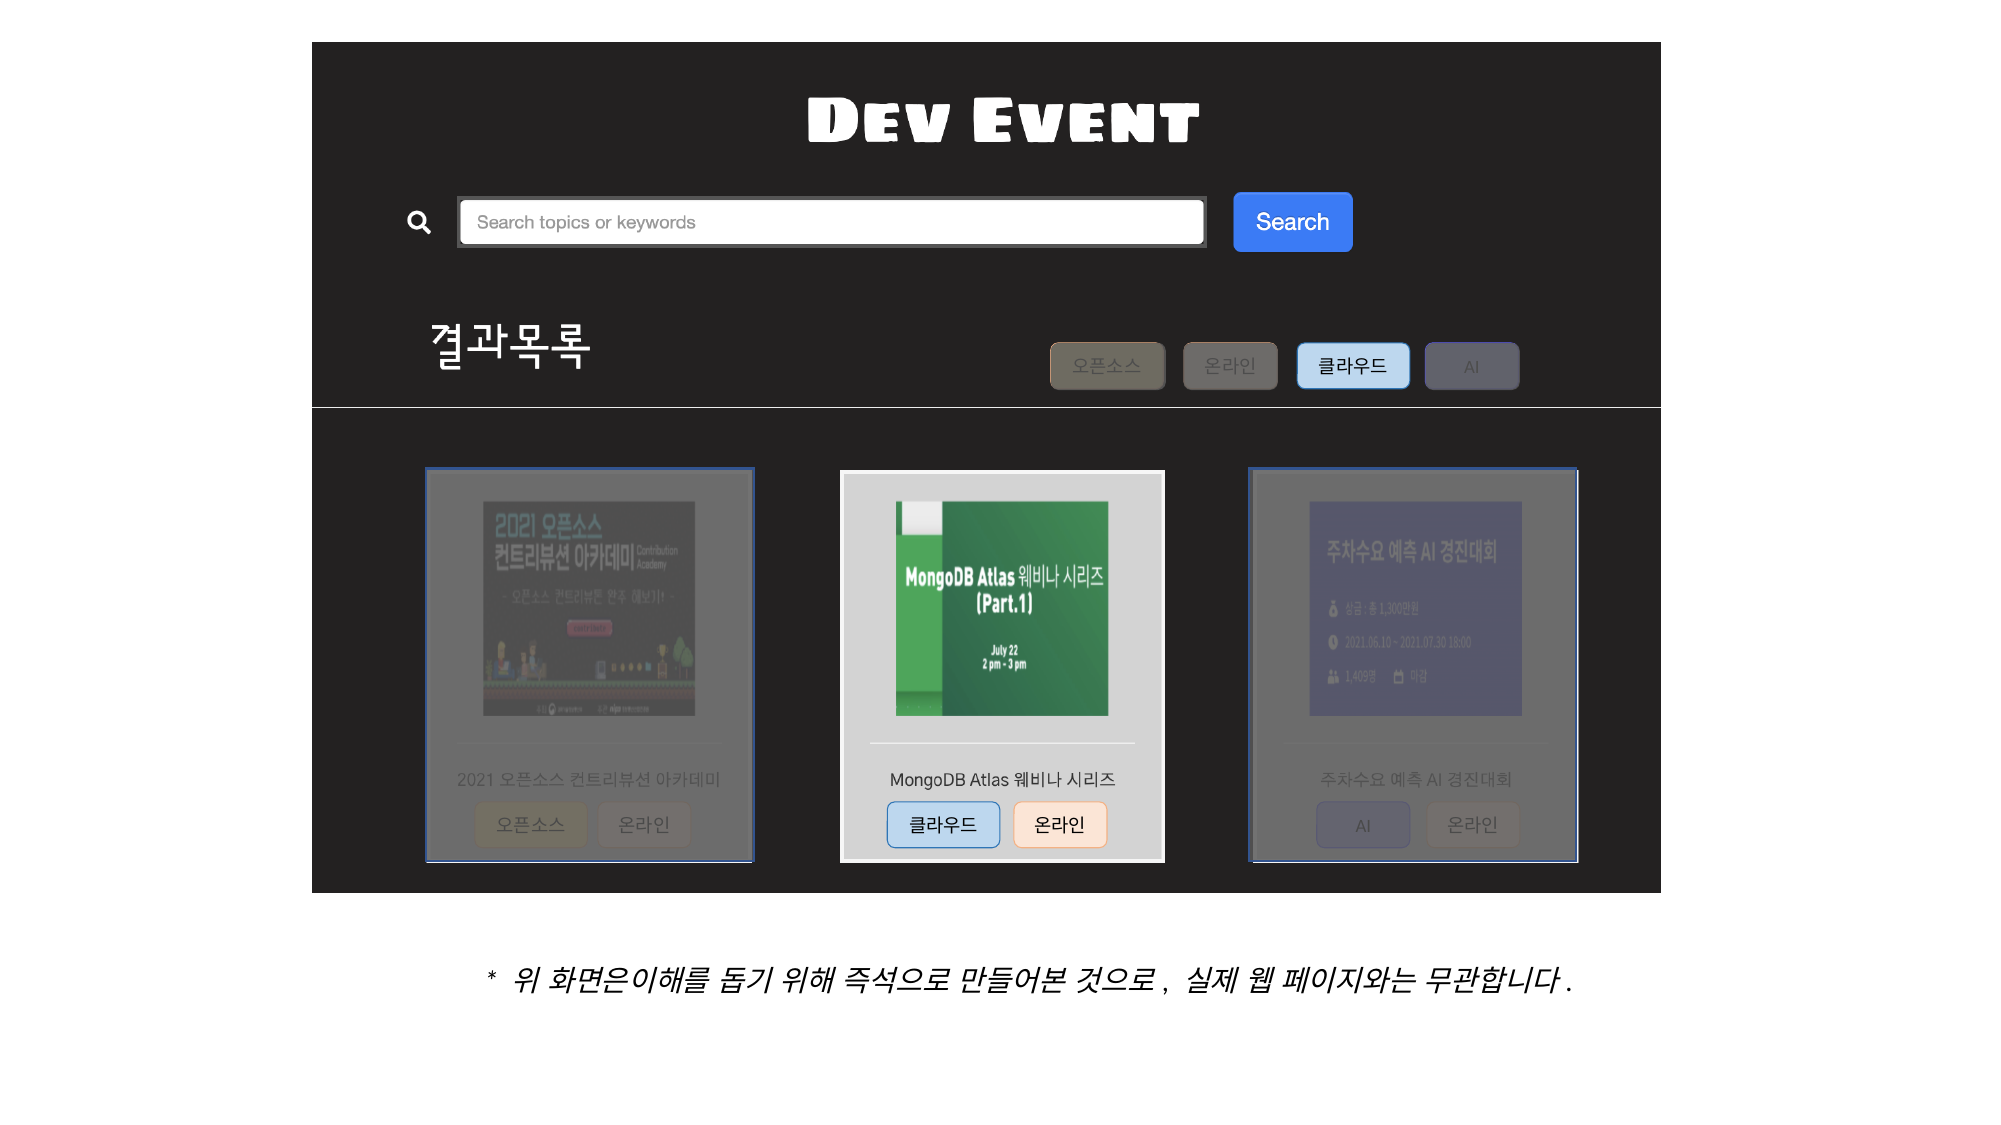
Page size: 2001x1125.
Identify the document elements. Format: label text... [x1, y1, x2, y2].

text_box * 위 화면은이해를 돕기 위해 즉석으로 만들어본 것으로, 실제 웹 페이지와는 무관합니다. [469, 955, 1595, 1005]
picture [312, 42, 1661, 893]
